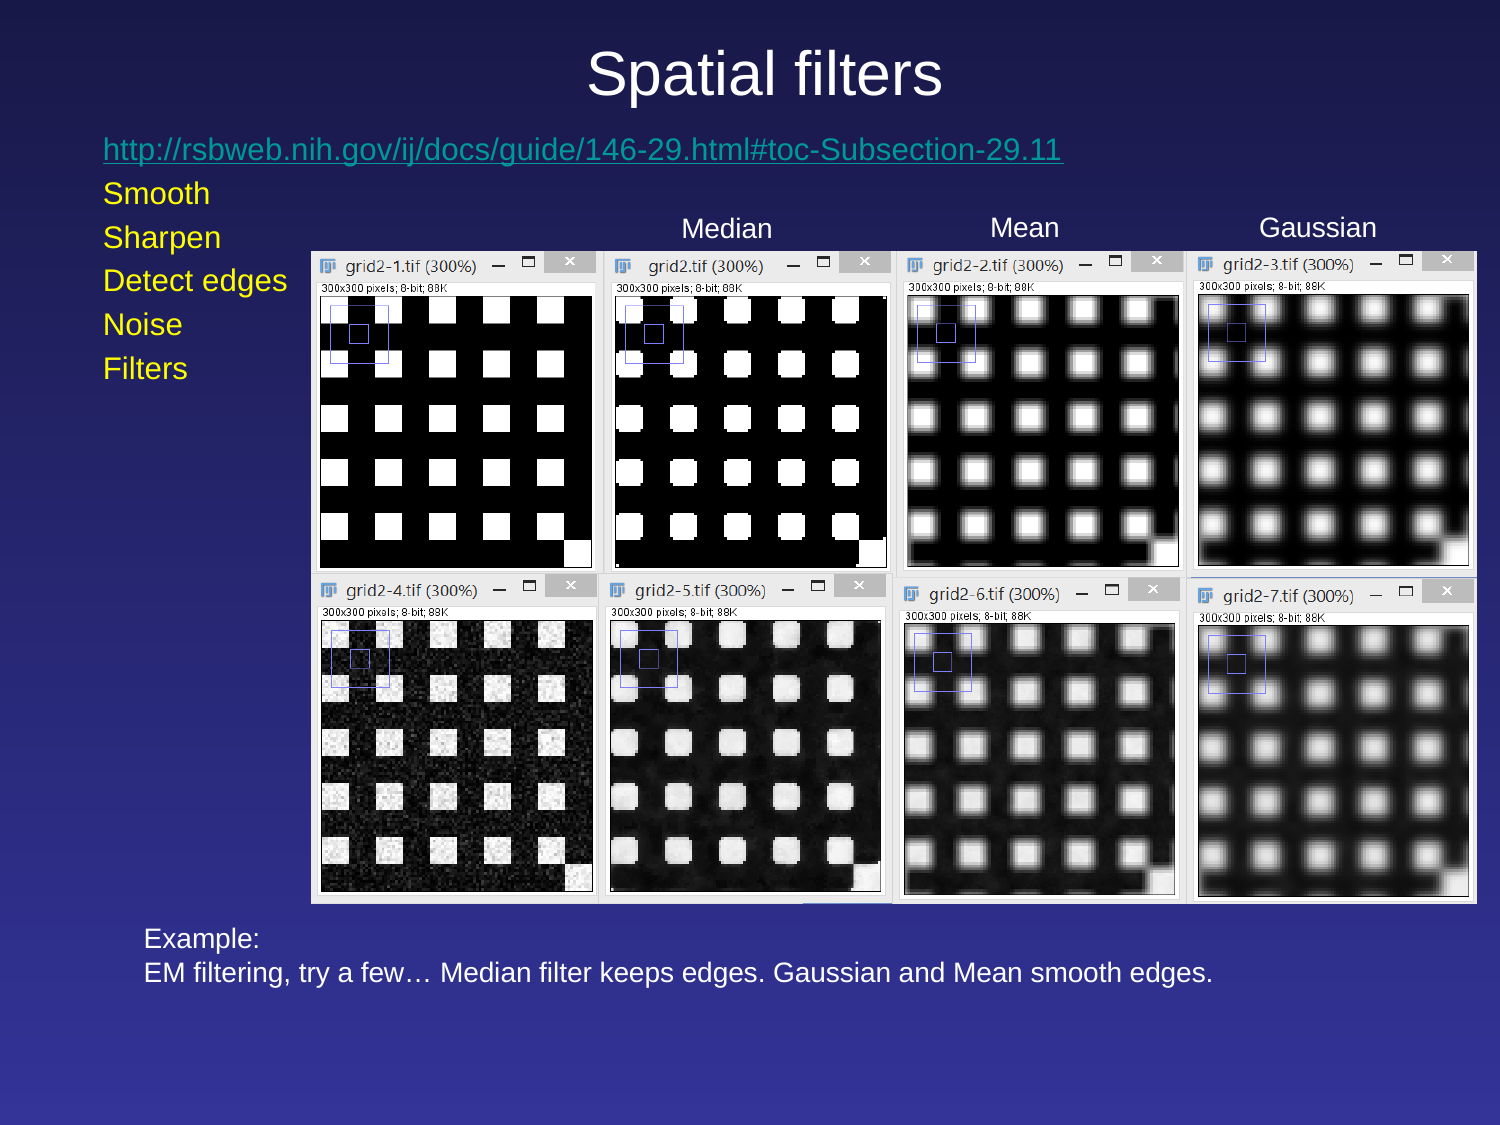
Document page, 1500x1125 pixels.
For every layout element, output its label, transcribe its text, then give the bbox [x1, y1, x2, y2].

text_box Median [666, 202, 788, 249]
title Spatial filters [287, 0, 1244, 141]
list http://rsbweb.nih.gov/ij/docs/guide/146-29.html#toc-Subsection-29.11 Smooth Sharpen Detect edges Noise Filters [87, 121, 1081, 620]
text_box Gaussian [1244, 202, 1393, 249]
text_box Example: EM filtering, try a few… Median filter keeps edges. Gaussian and Mean smooth edges. [129, 913, 1325, 1063]
text_box Mean [975, 202, 1075, 249]
picture [310, 251, 1478, 904]
